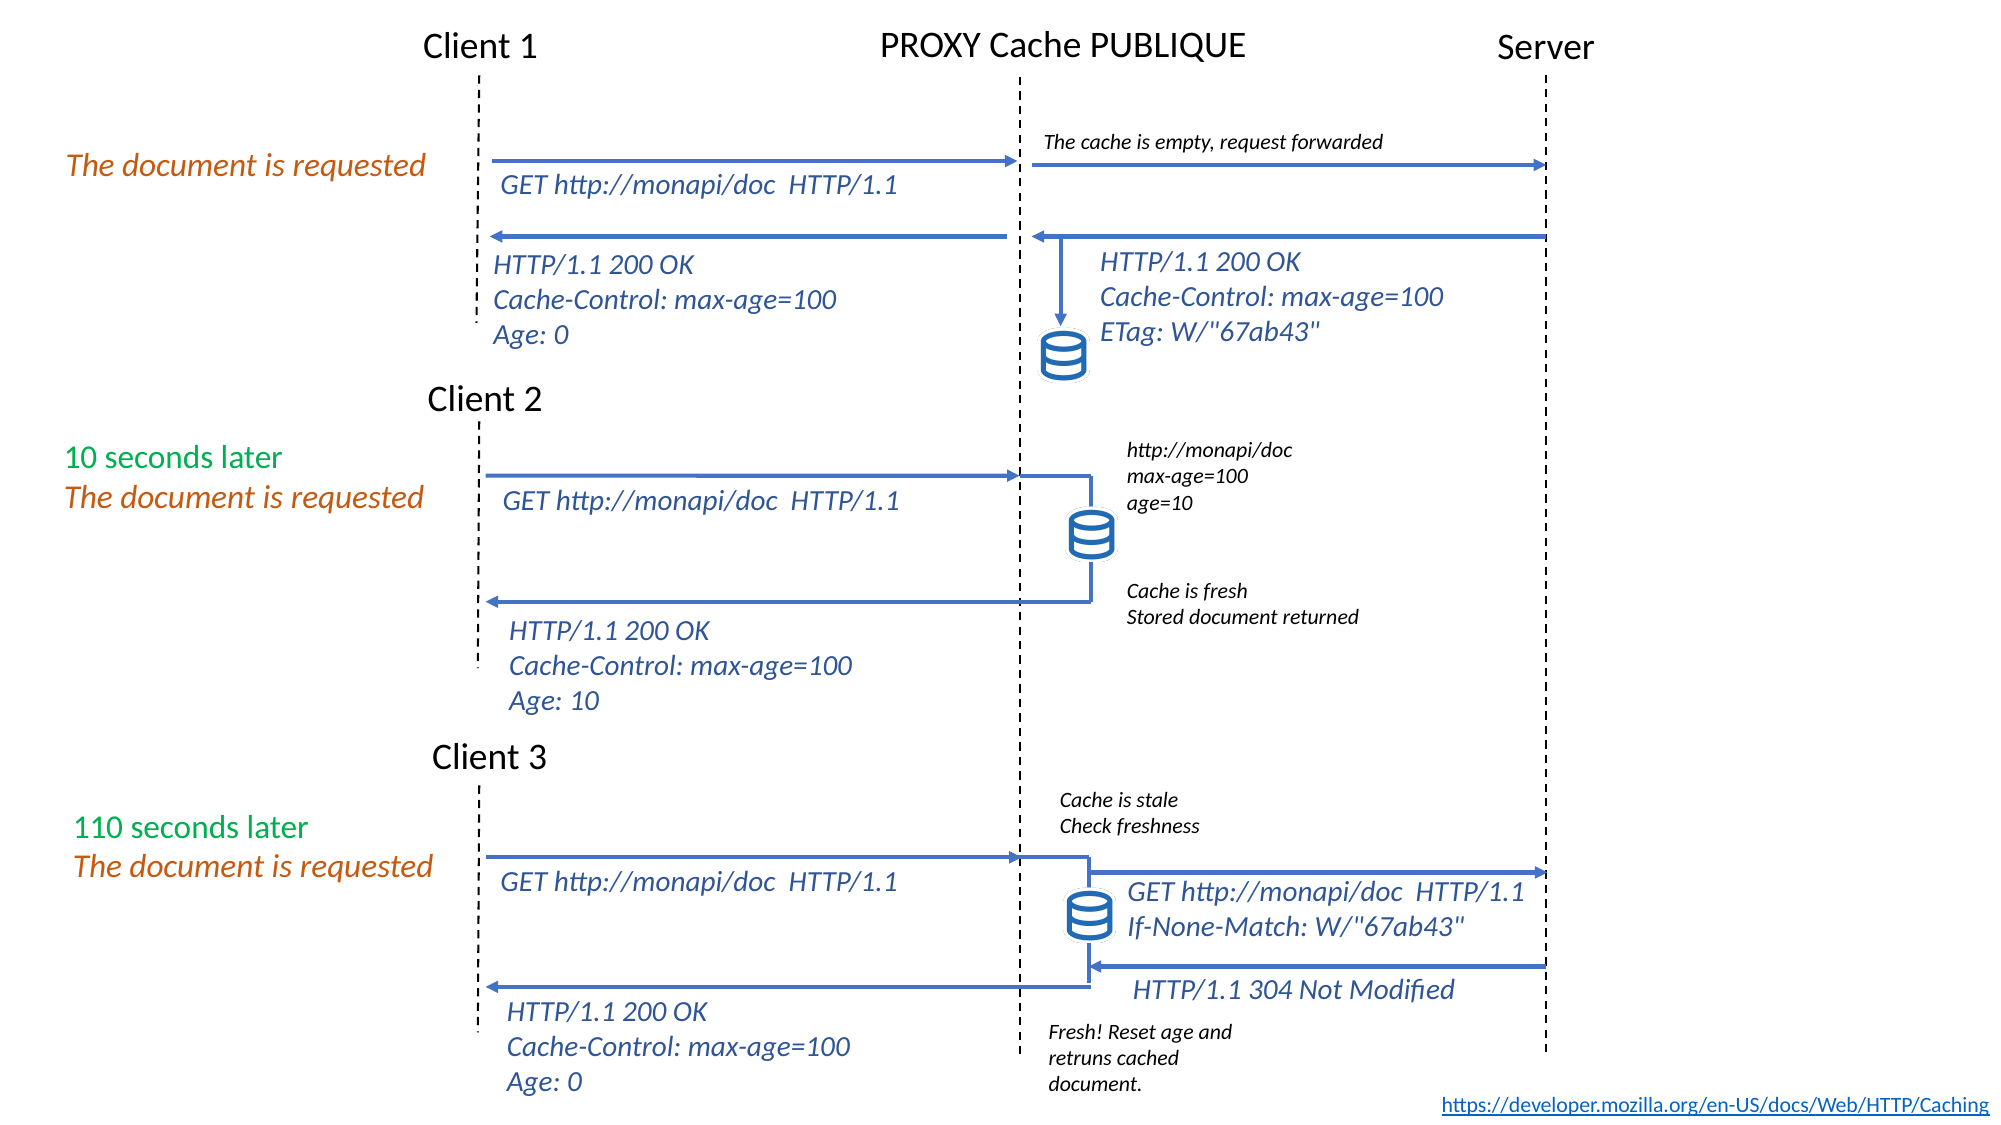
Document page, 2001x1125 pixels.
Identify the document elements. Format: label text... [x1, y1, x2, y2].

picture [1060, 505, 1123, 562]
text_box Client 1 [408, 13, 554, 74]
picture [1032, 327, 1095, 383]
text_box Server [1482, 14, 1610, 75]
text_box Cache is stale Check freshness [1045, 777, 1380, 845]
text_box Fresh! Reset age and retruns cached document. [1033, 1010, 1289, 1104]
text_box HTTP/1.1 200 OK Cache-Control: max-age=100 Age: 0 [478, 237, 978, 358]
text_box Cache is fresh Stored document returned [1112, 569, 1380, 637]
text_box 110 seconds later The document is requested [58, 797, 477, 892]
text_box The cache is empty, request forwarded [1028, 120, 1421, 162]
text_box GET http://monapi/doc HTTP/1.1 [485, 858, 948, 905]
picture [1058, 886, 1121, 943]
text_box Client 2 [412, 366, 558, 427]
text_box HTTP/1.1 304 Not Modified [1118, 962, 1504, 966]
text_box https://developer.mozilla.org/en-US/docs/Web/HTTP/Caching [1426, 1083, 2000, 1125]
text_box HTTP/1.1 200 OK Cache-Control: max-age=100 ETag: W/"67ab43" [1085, 237, 1472, 355]
text_box The document is requested [50, 136, 469, 191]
text_box PROXY Cache PUBLIQUE [865, 12, 1262, 73]
text_box GET http://monapi/doc HTTP/1.1 If-None-Match: W/"67ab43" [1112, 864, 1546, 872]
text_box http://monapi/doc max-age=100 age=10 [1112, 428, 1368, 522]
text_box HTTP/1.1 200 OK Cache-Control: max-age=100 Age: 10 [494, 603, 881, 724]
text_box Client 3 [417, 724, 563, 785]
text_box GET http://monapi/doc HTTP/1.1 [487, 476, 950, 524]
text_box HTTP/1.1 200 OK Cache-Control: max-age=100 Age: 0 [492, 987, 878, 1105]
text_box GET http://monapi/doc HTTP/1.1 If-None-Match: W/"67ab43" [1112, 873, 1546, 950]
text_box HTTP/1.1 304 Not Modified [1118, 967, 1504, 1013]
text_box 10 seconds later The document is requested [48, 427, 467, 523]
text_box GET http://monapi/doc HTTP/1.1 [485, 158, 948, 208]
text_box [476, 75, 480, 324]
